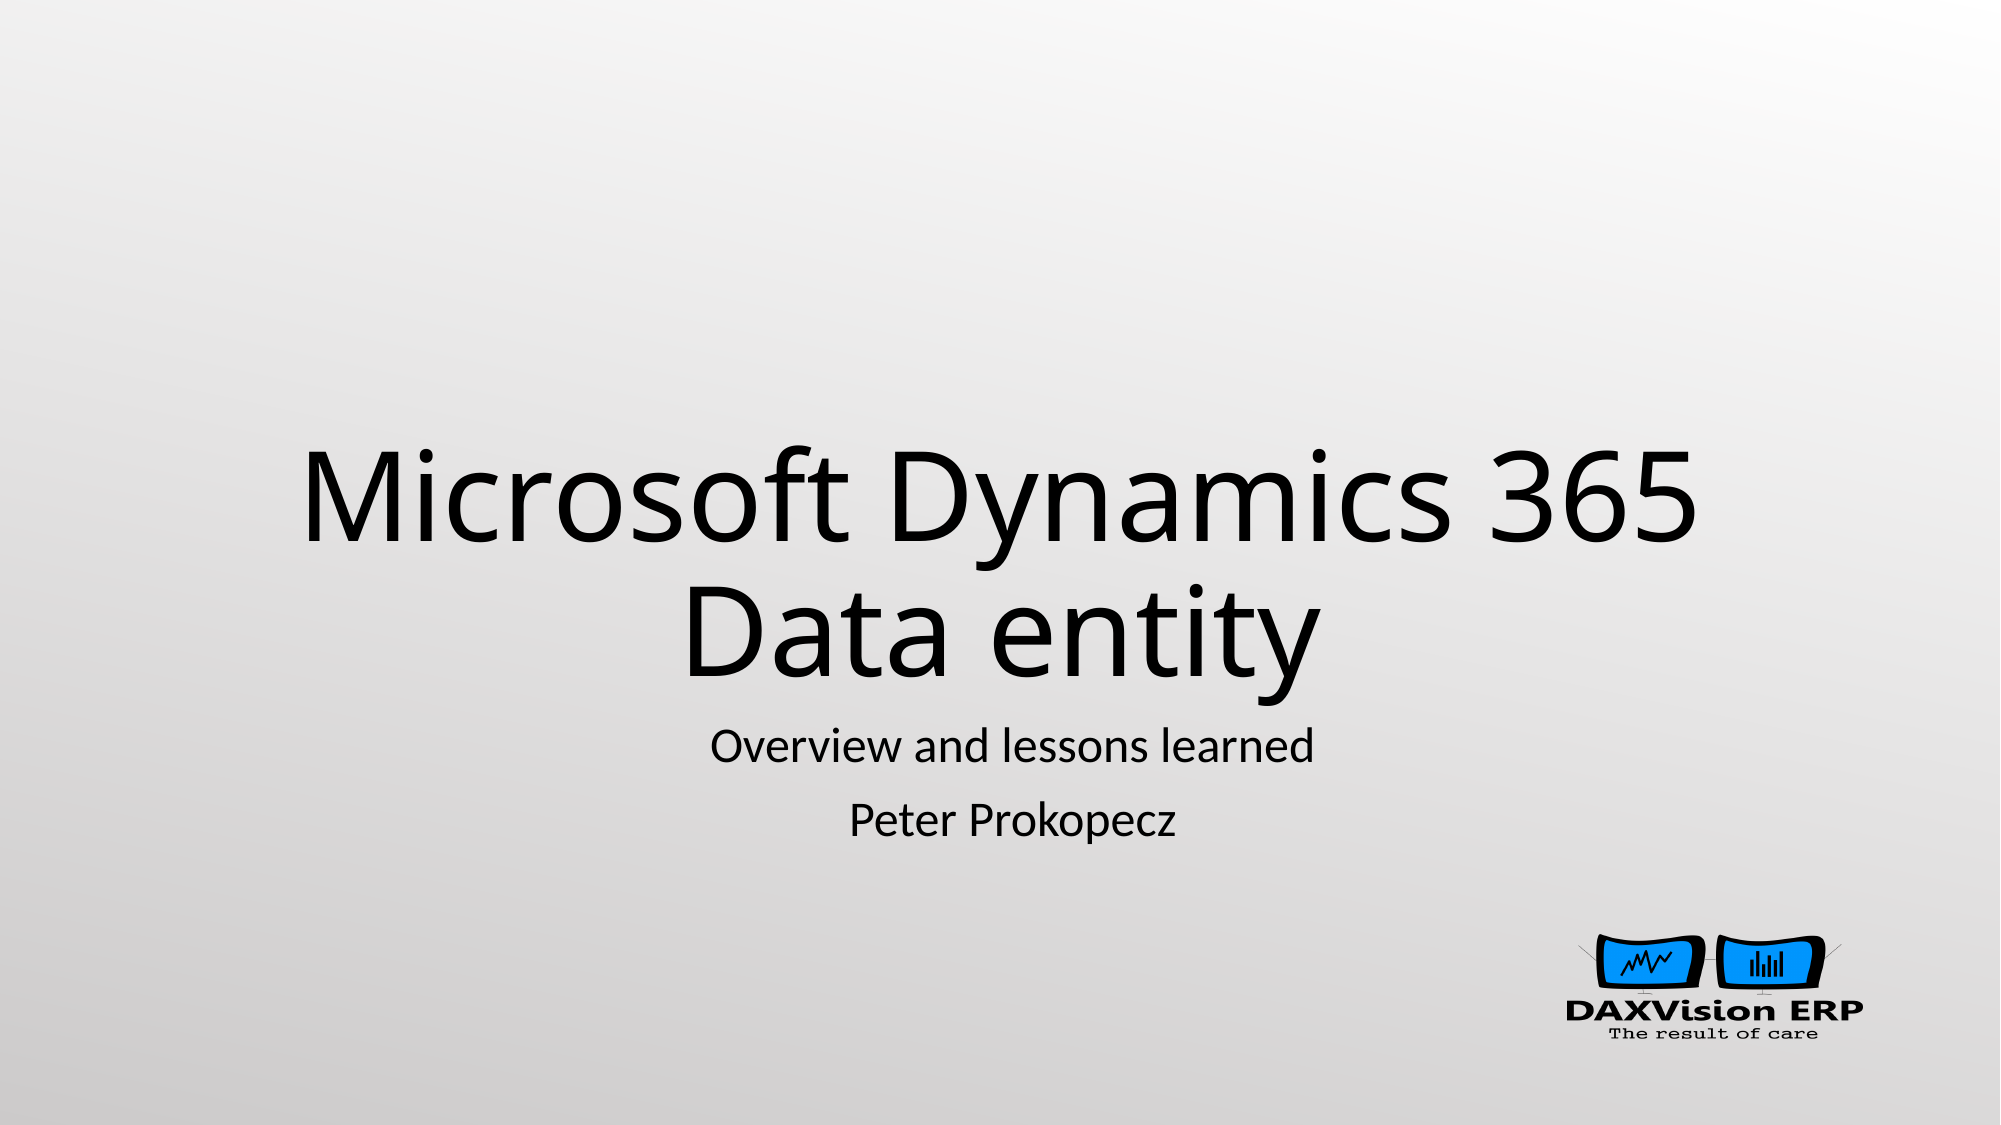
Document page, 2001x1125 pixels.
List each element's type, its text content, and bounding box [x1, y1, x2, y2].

title Microsoft Dynamics 365 Data entity [249, 319, 1750, 712]
picture [1567, 925, 1863, 1103]
subtitle Overview and lessons learned Peter Prokopecz [262, 711, 1763, 983]
